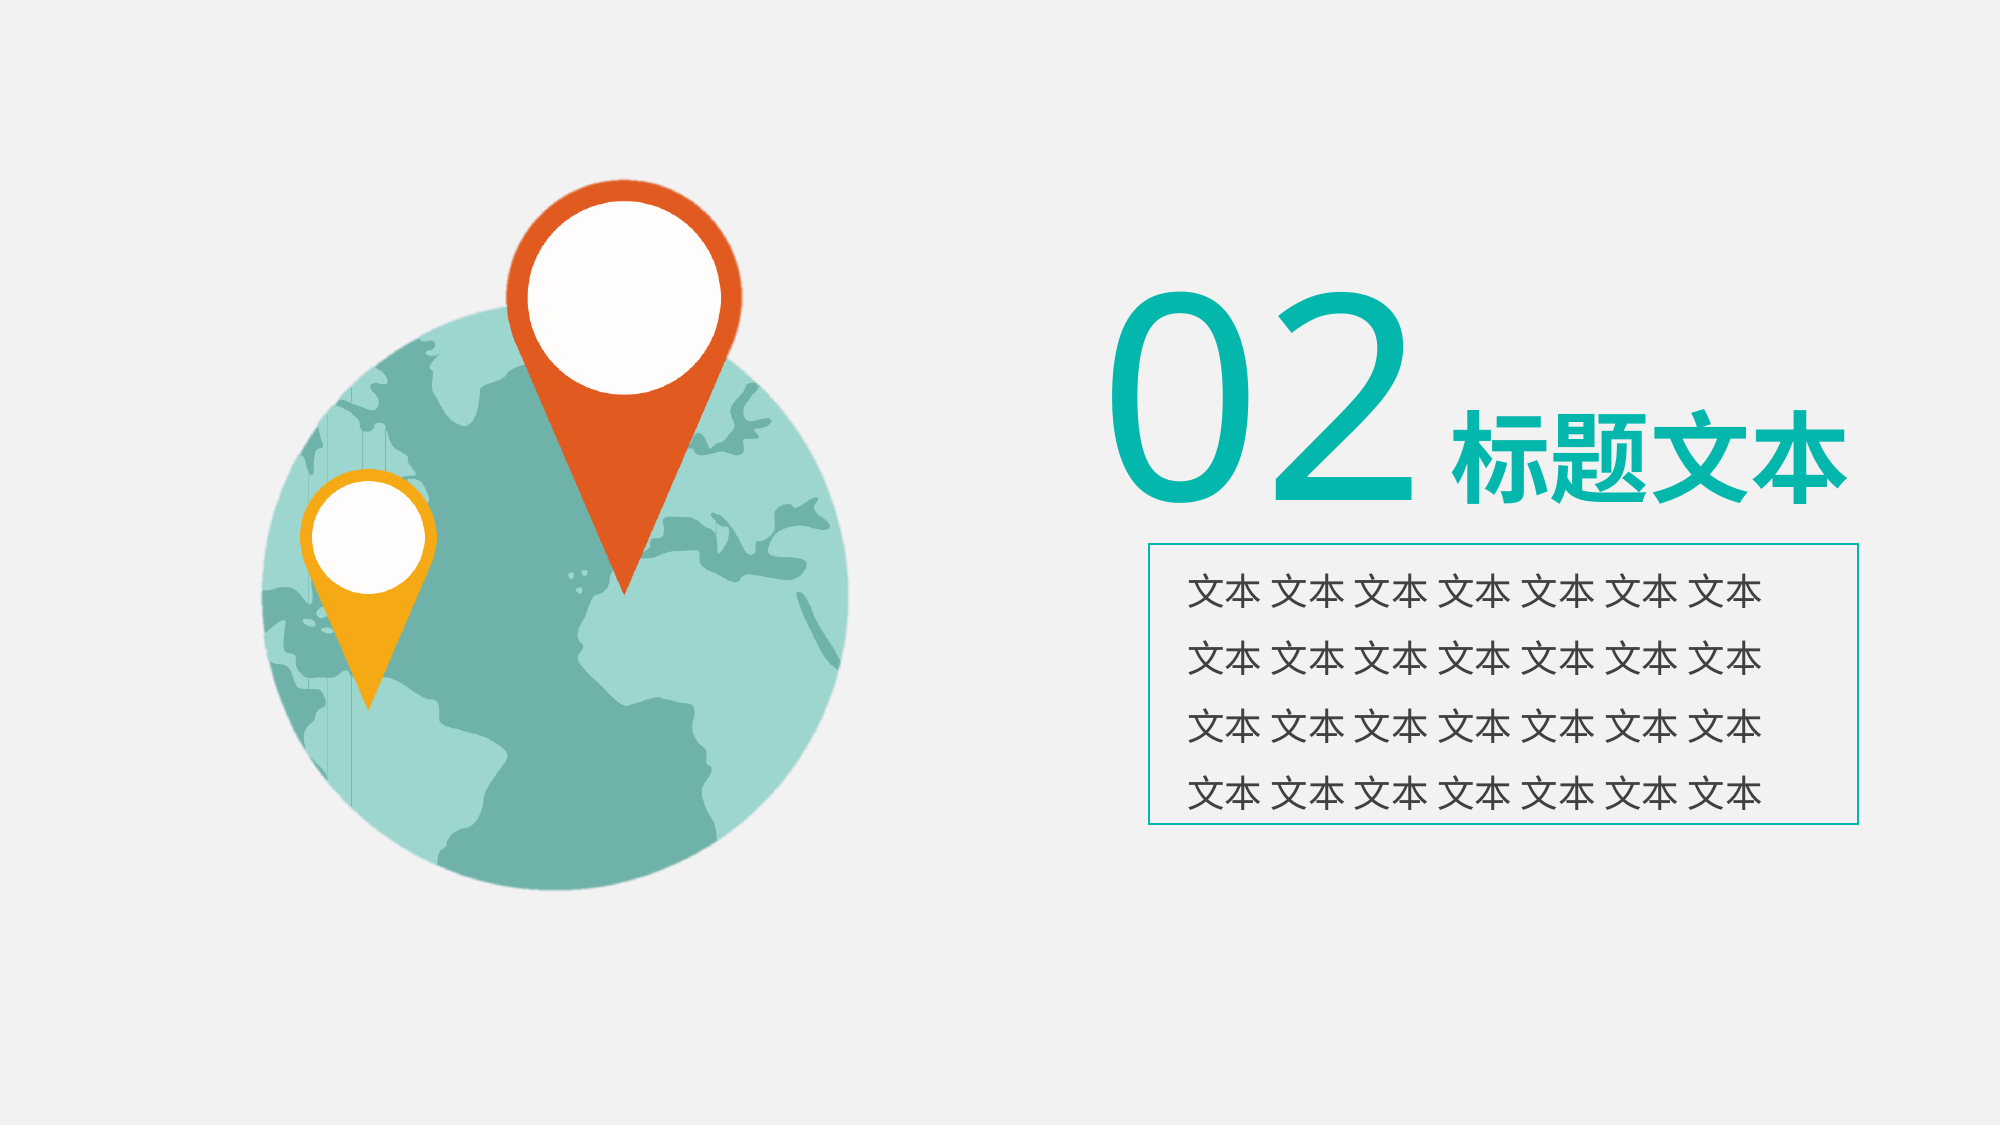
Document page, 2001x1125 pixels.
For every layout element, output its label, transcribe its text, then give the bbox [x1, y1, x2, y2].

text_box 文本 文本 文本 文本 文本 文本 文本 文本 文本 文本 文本 文本 文本 文本 文本 文本 文本 文本 文本 文本 文本 文本 文本 文本 文本 文本 文本 文本 [1172, 537, 2000, 823]
picture [196, 141, 926, 907]
text_box 02 [1018, 206, 1508, 566]
text_box 标题文本 [1508, 387, 2000, 523]
text_box [1148, 543, 1859, 825]
